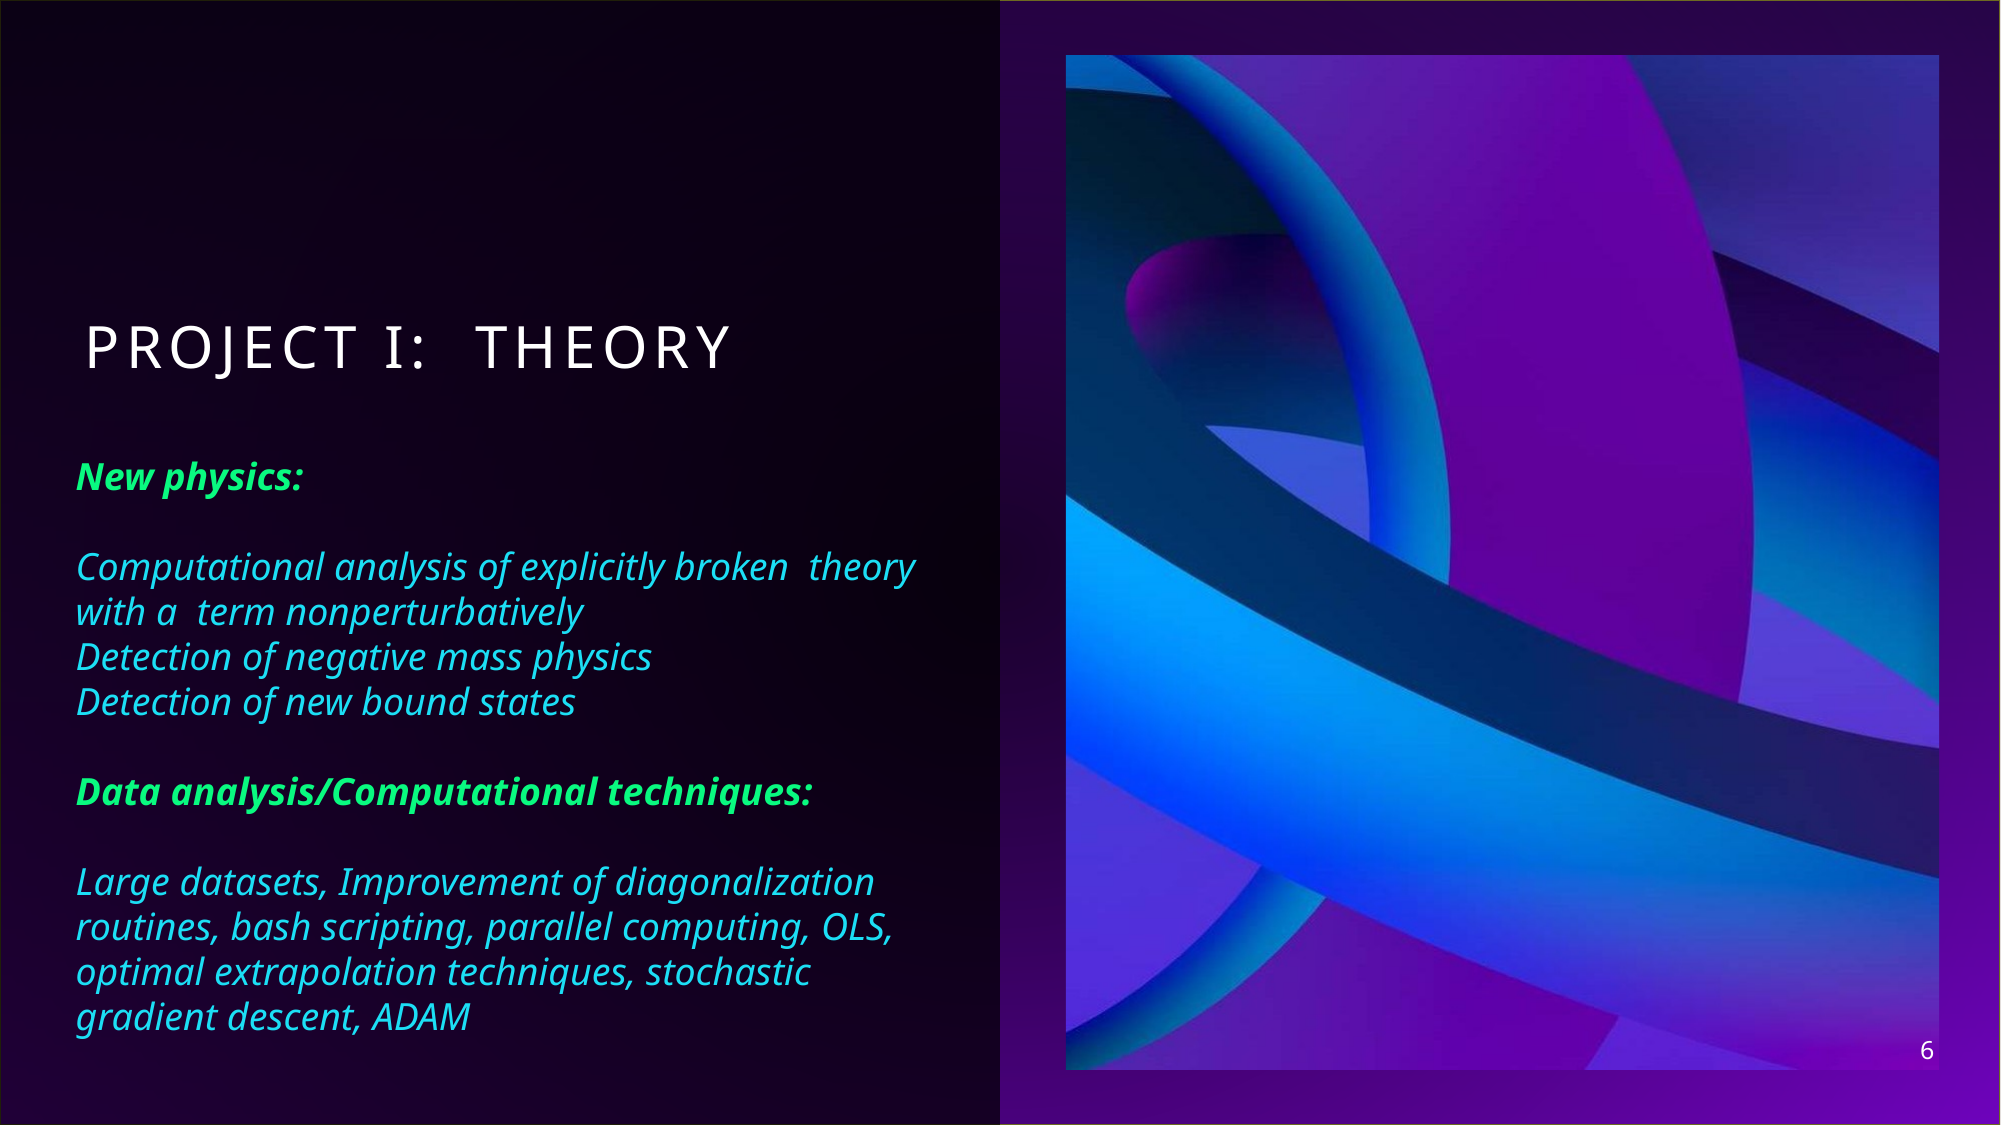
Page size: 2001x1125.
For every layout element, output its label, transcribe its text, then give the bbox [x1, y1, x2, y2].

slide_number 6 [1499, 1021, 1950, 1082]
picture [1065, 55, 1940, 1070]
